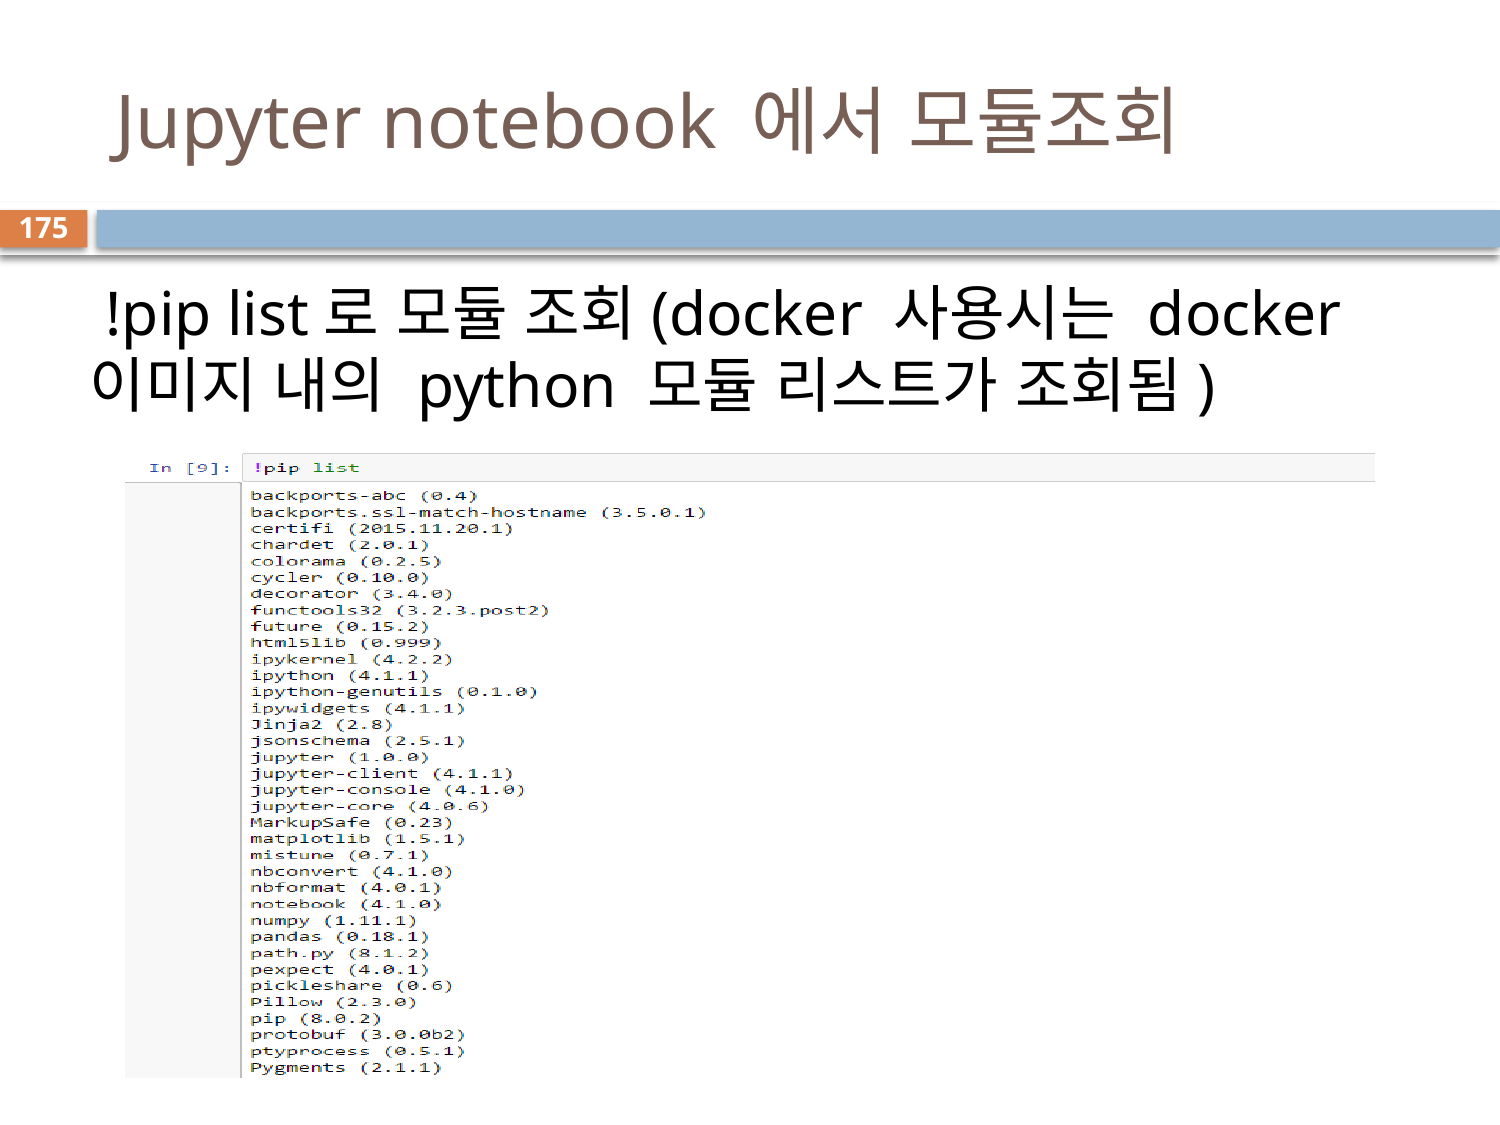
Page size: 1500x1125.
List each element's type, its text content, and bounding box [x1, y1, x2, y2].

title Jupyter notebook 에서 모듈조회 [100, 37, 1438, 200]
slide_number 175 [0, 208, 88, 249]
list !pip list로 모듈 조회(docker 사용시는 docker 이미지 내의 python 모듈 리스트가 조회됨) [75, 267, 1425, 463]
picture [125, 444, 1375, 1079]
